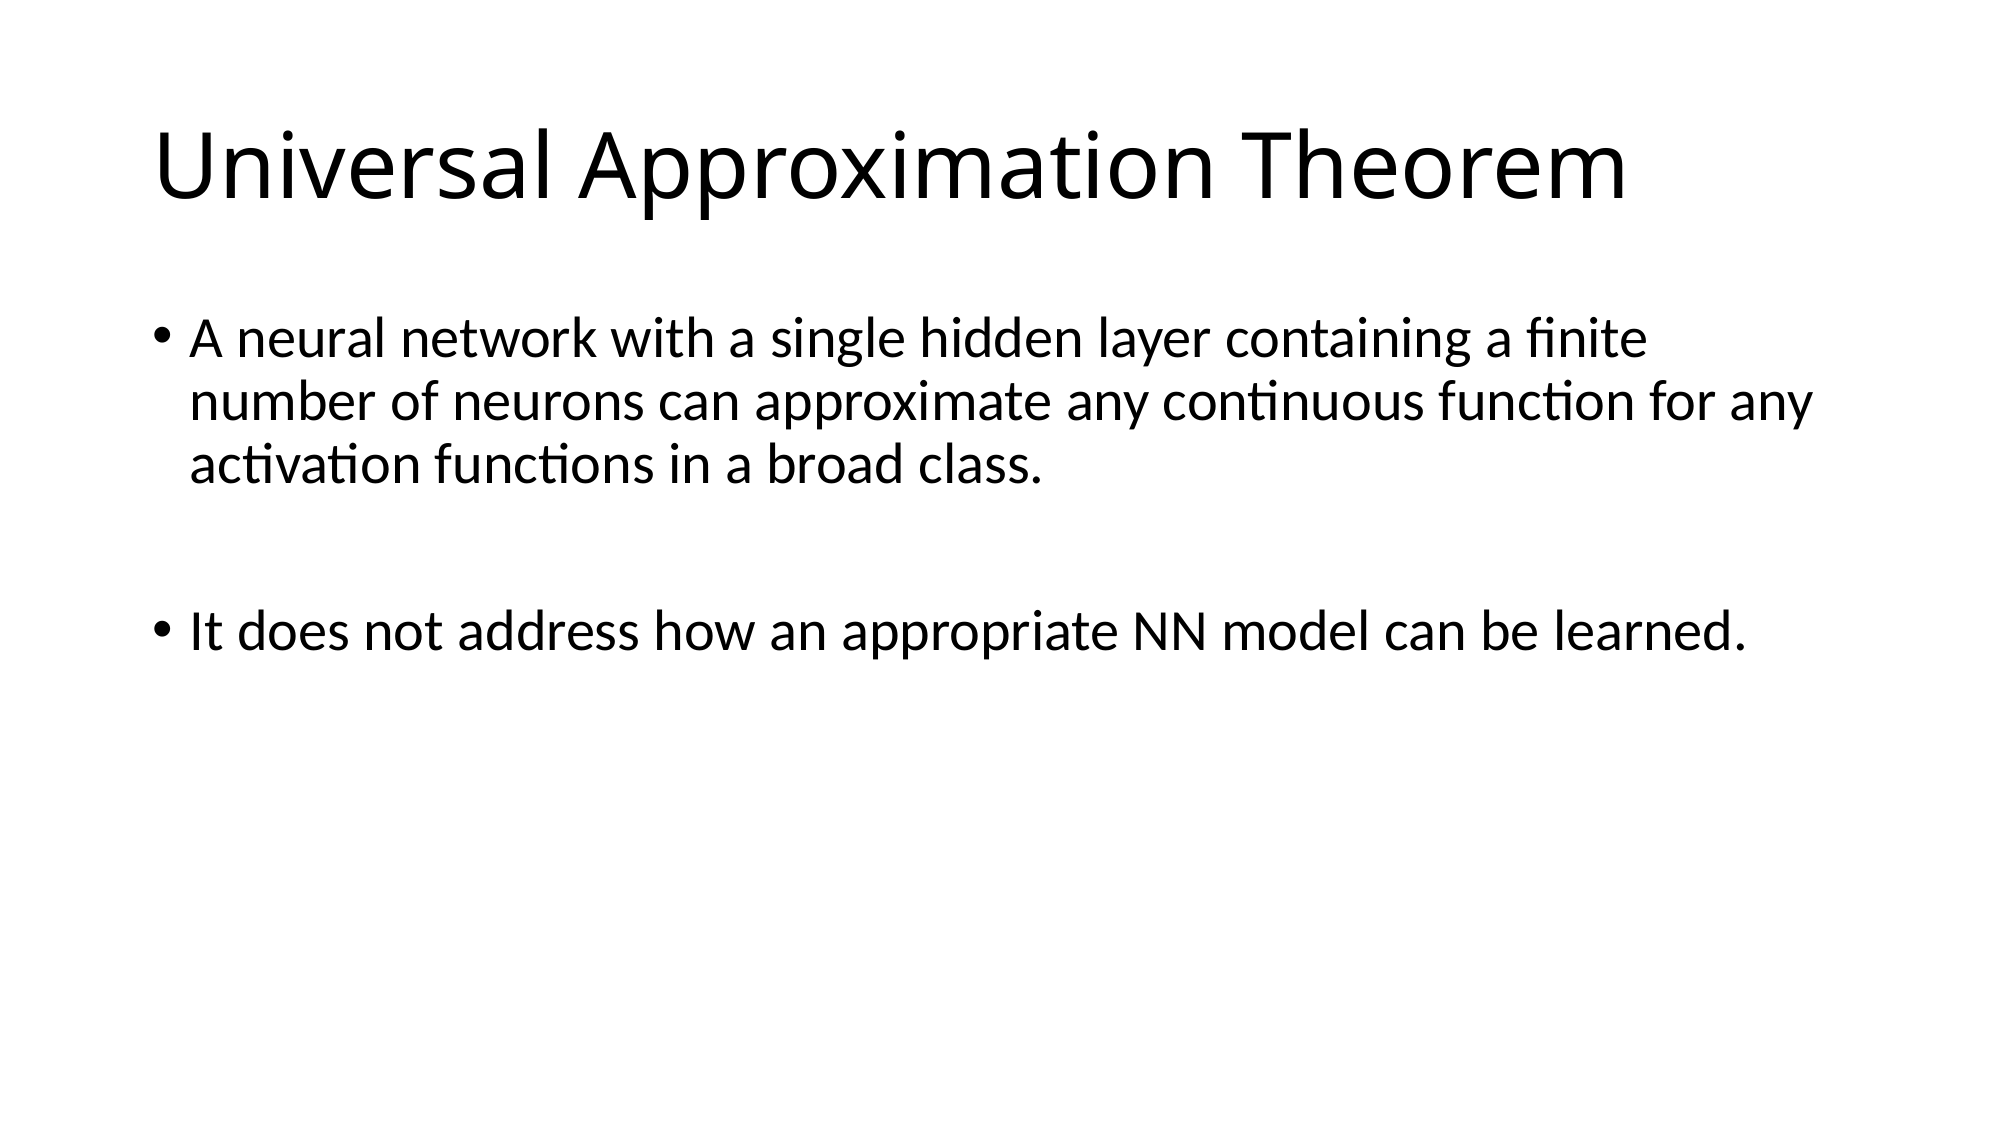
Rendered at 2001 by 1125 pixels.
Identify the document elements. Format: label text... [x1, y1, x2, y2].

title Universal Approximation Theorem [137, 59, 1863, 278]
list A neural network with a single hidden layer containing a finite number of neurons can approximate any continuous function for any activation functions in a broad class. It does not address how an appropriate NN model can be learned. [137, 299, 1863, 1014]
